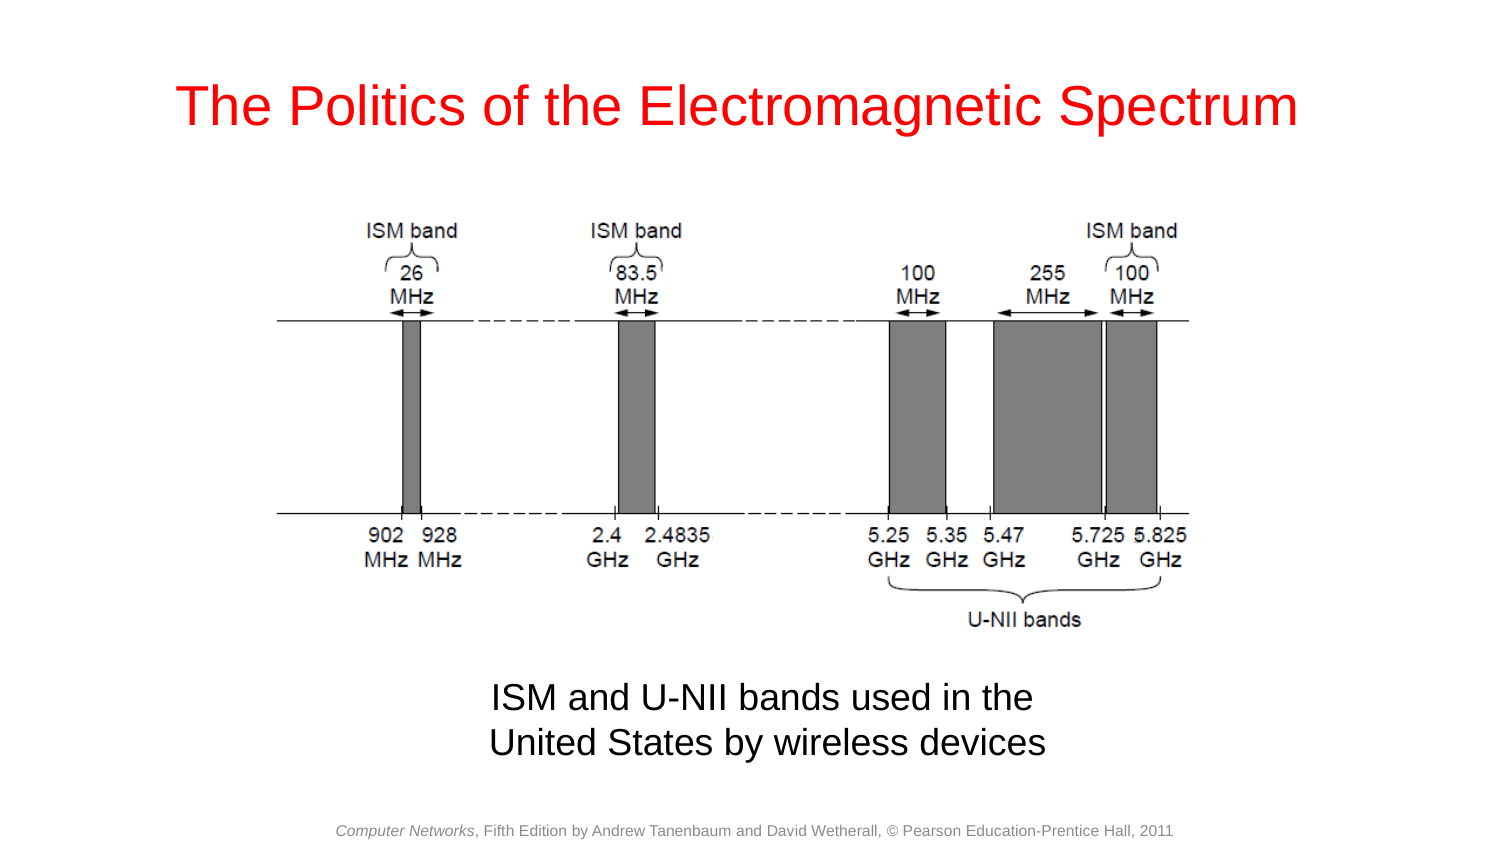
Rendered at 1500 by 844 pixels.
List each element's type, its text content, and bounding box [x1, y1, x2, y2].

list ISM and U-NII bands used in the United States by wireless devices [222, 665, 1313, 807]
picture [263, 197, 1236, 647]
footer Computer Networks, Fifth Edition by Andrew Tanenbaum and David Wetherall, © Pearson Education-Prentice Hall, 2011 [224, 815, 1285, 844]
title The Politics of the Electromagnetic Spectrum [62, 37, 1413, 169]
